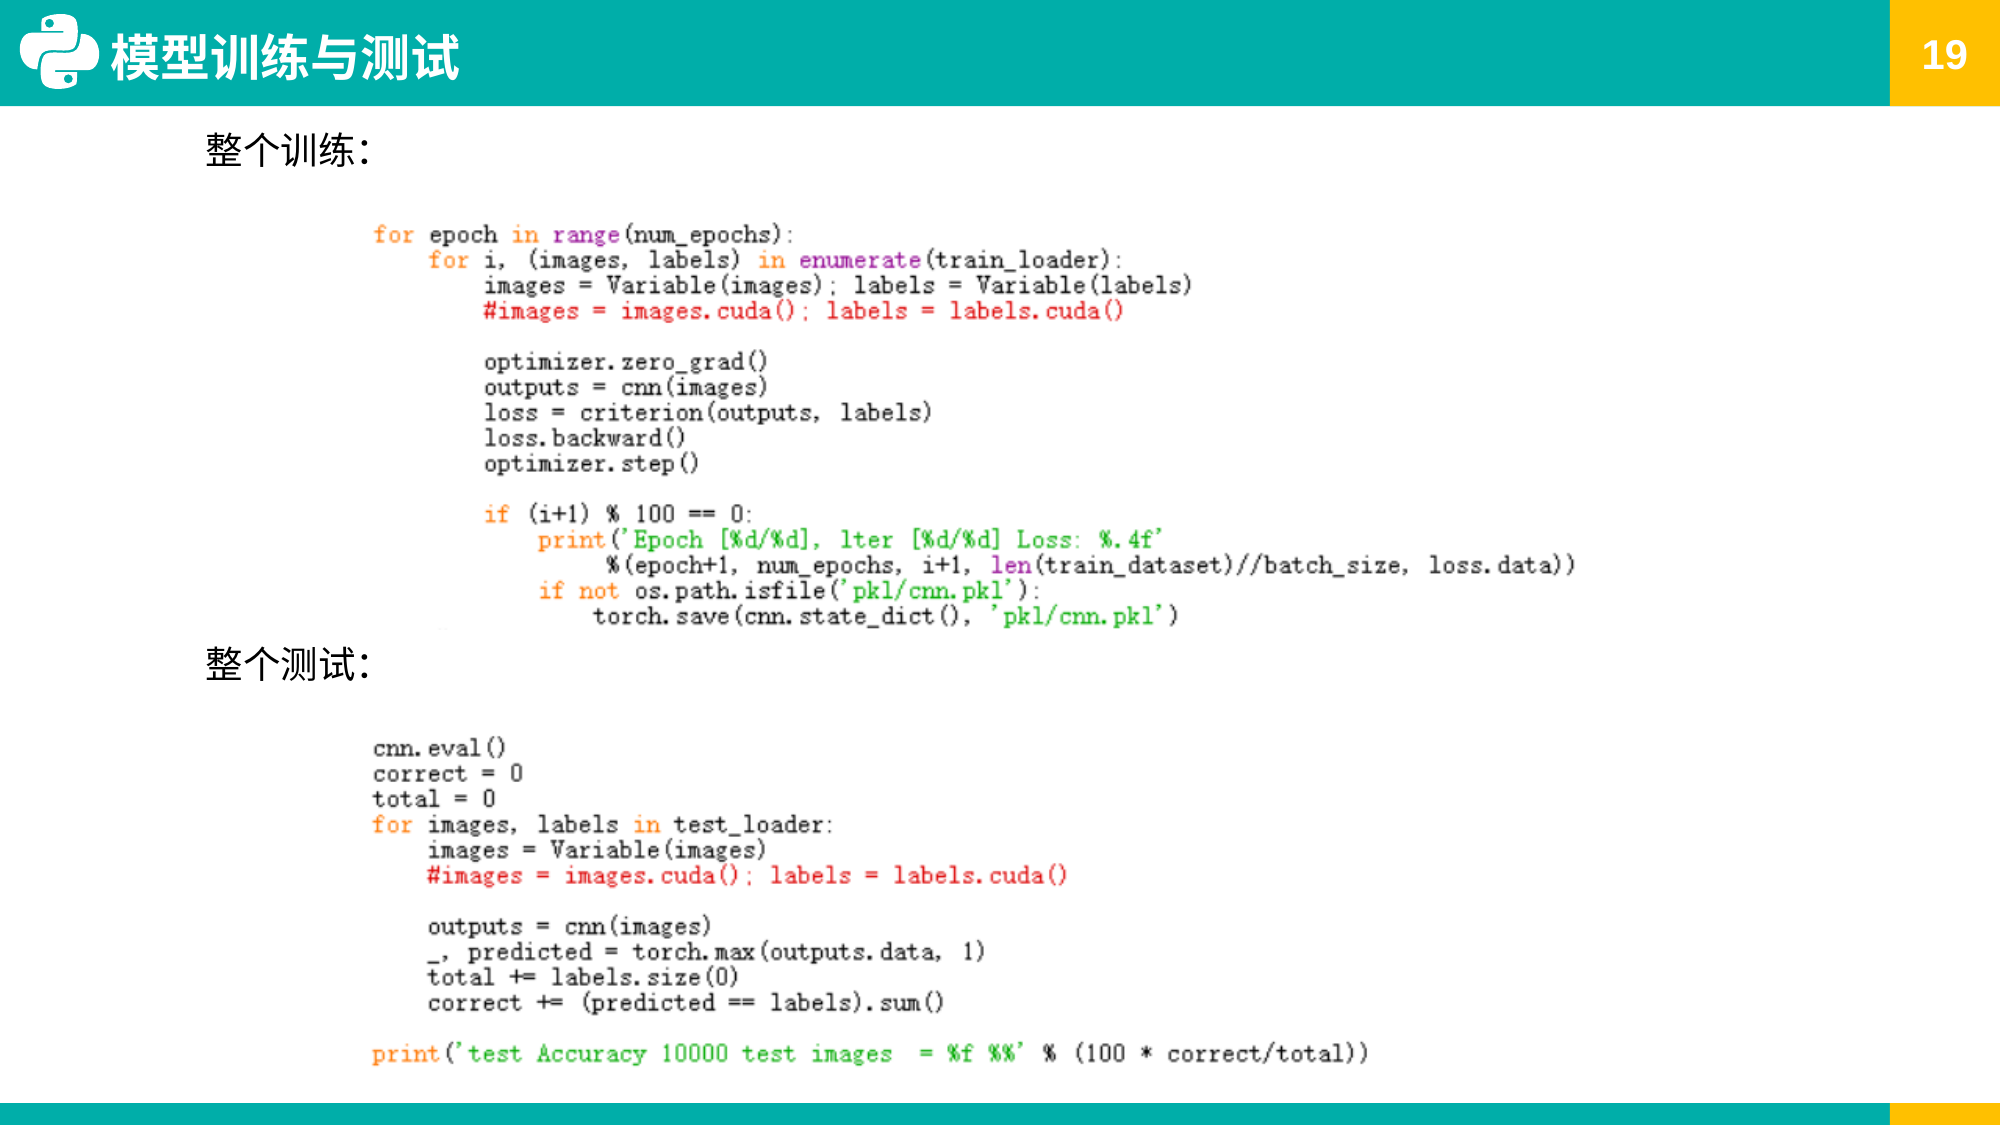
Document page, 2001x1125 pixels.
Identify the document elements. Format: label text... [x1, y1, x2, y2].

text_box 整个测试： [191, 633, 409, 694]
picture [366, 735, 1378, 1072]
text_box 整个训练： [191, 120, 409, 180]
title 模型训练与测试 [109, 12, 1542, 88]
picture [366, 215, 1578, 630]
